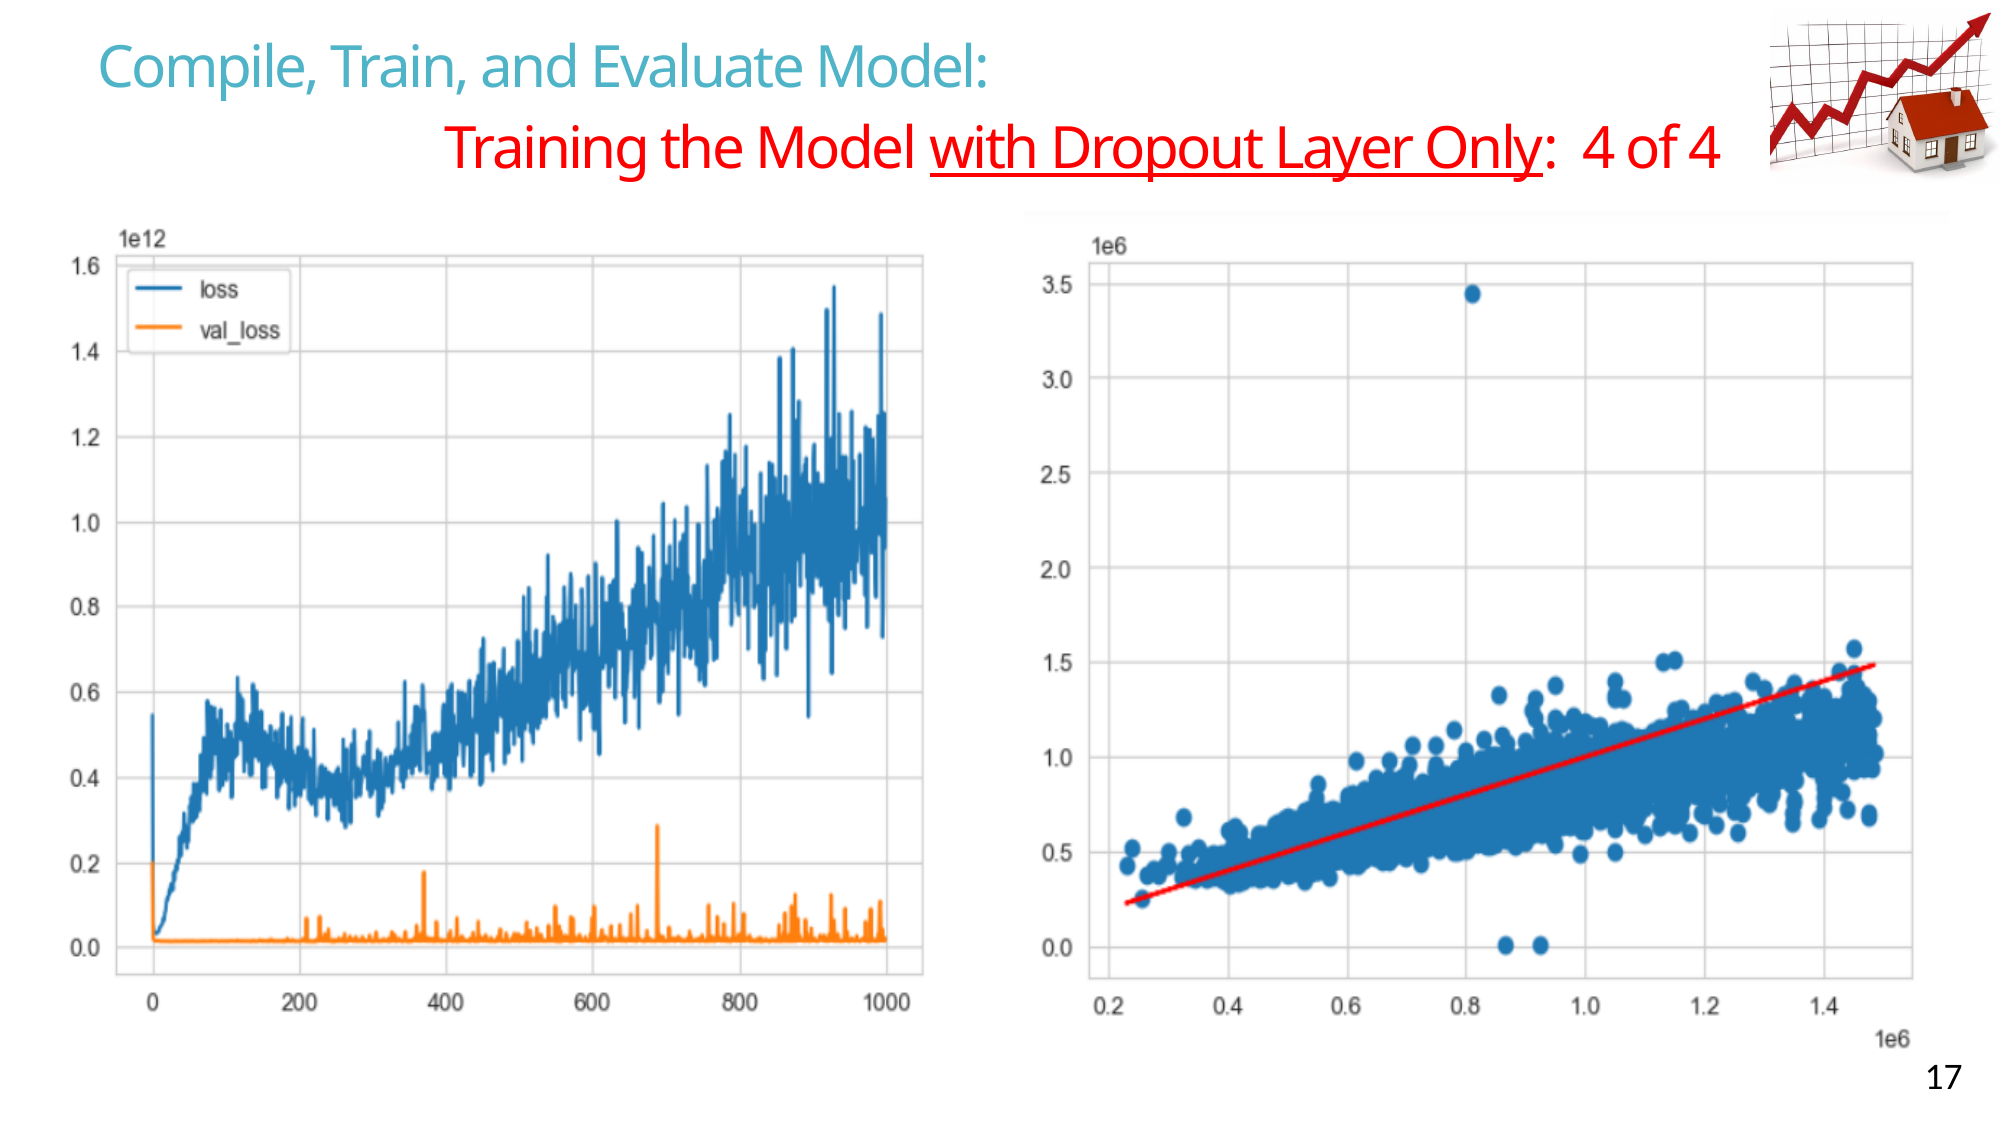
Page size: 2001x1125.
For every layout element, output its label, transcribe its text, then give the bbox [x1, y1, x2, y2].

picture [1770, 9, 2000, 183]
text_box 17 [1729, 1044, 1978, 1105]
picture [50, 207, 976, 1046]
title Compile, Train, and Evaluate Model: Training the Model with Dropout Layer Only: 4 of 4 [0, 0, 2000, 192]
picture [1024, 211, 1949, 1064]
